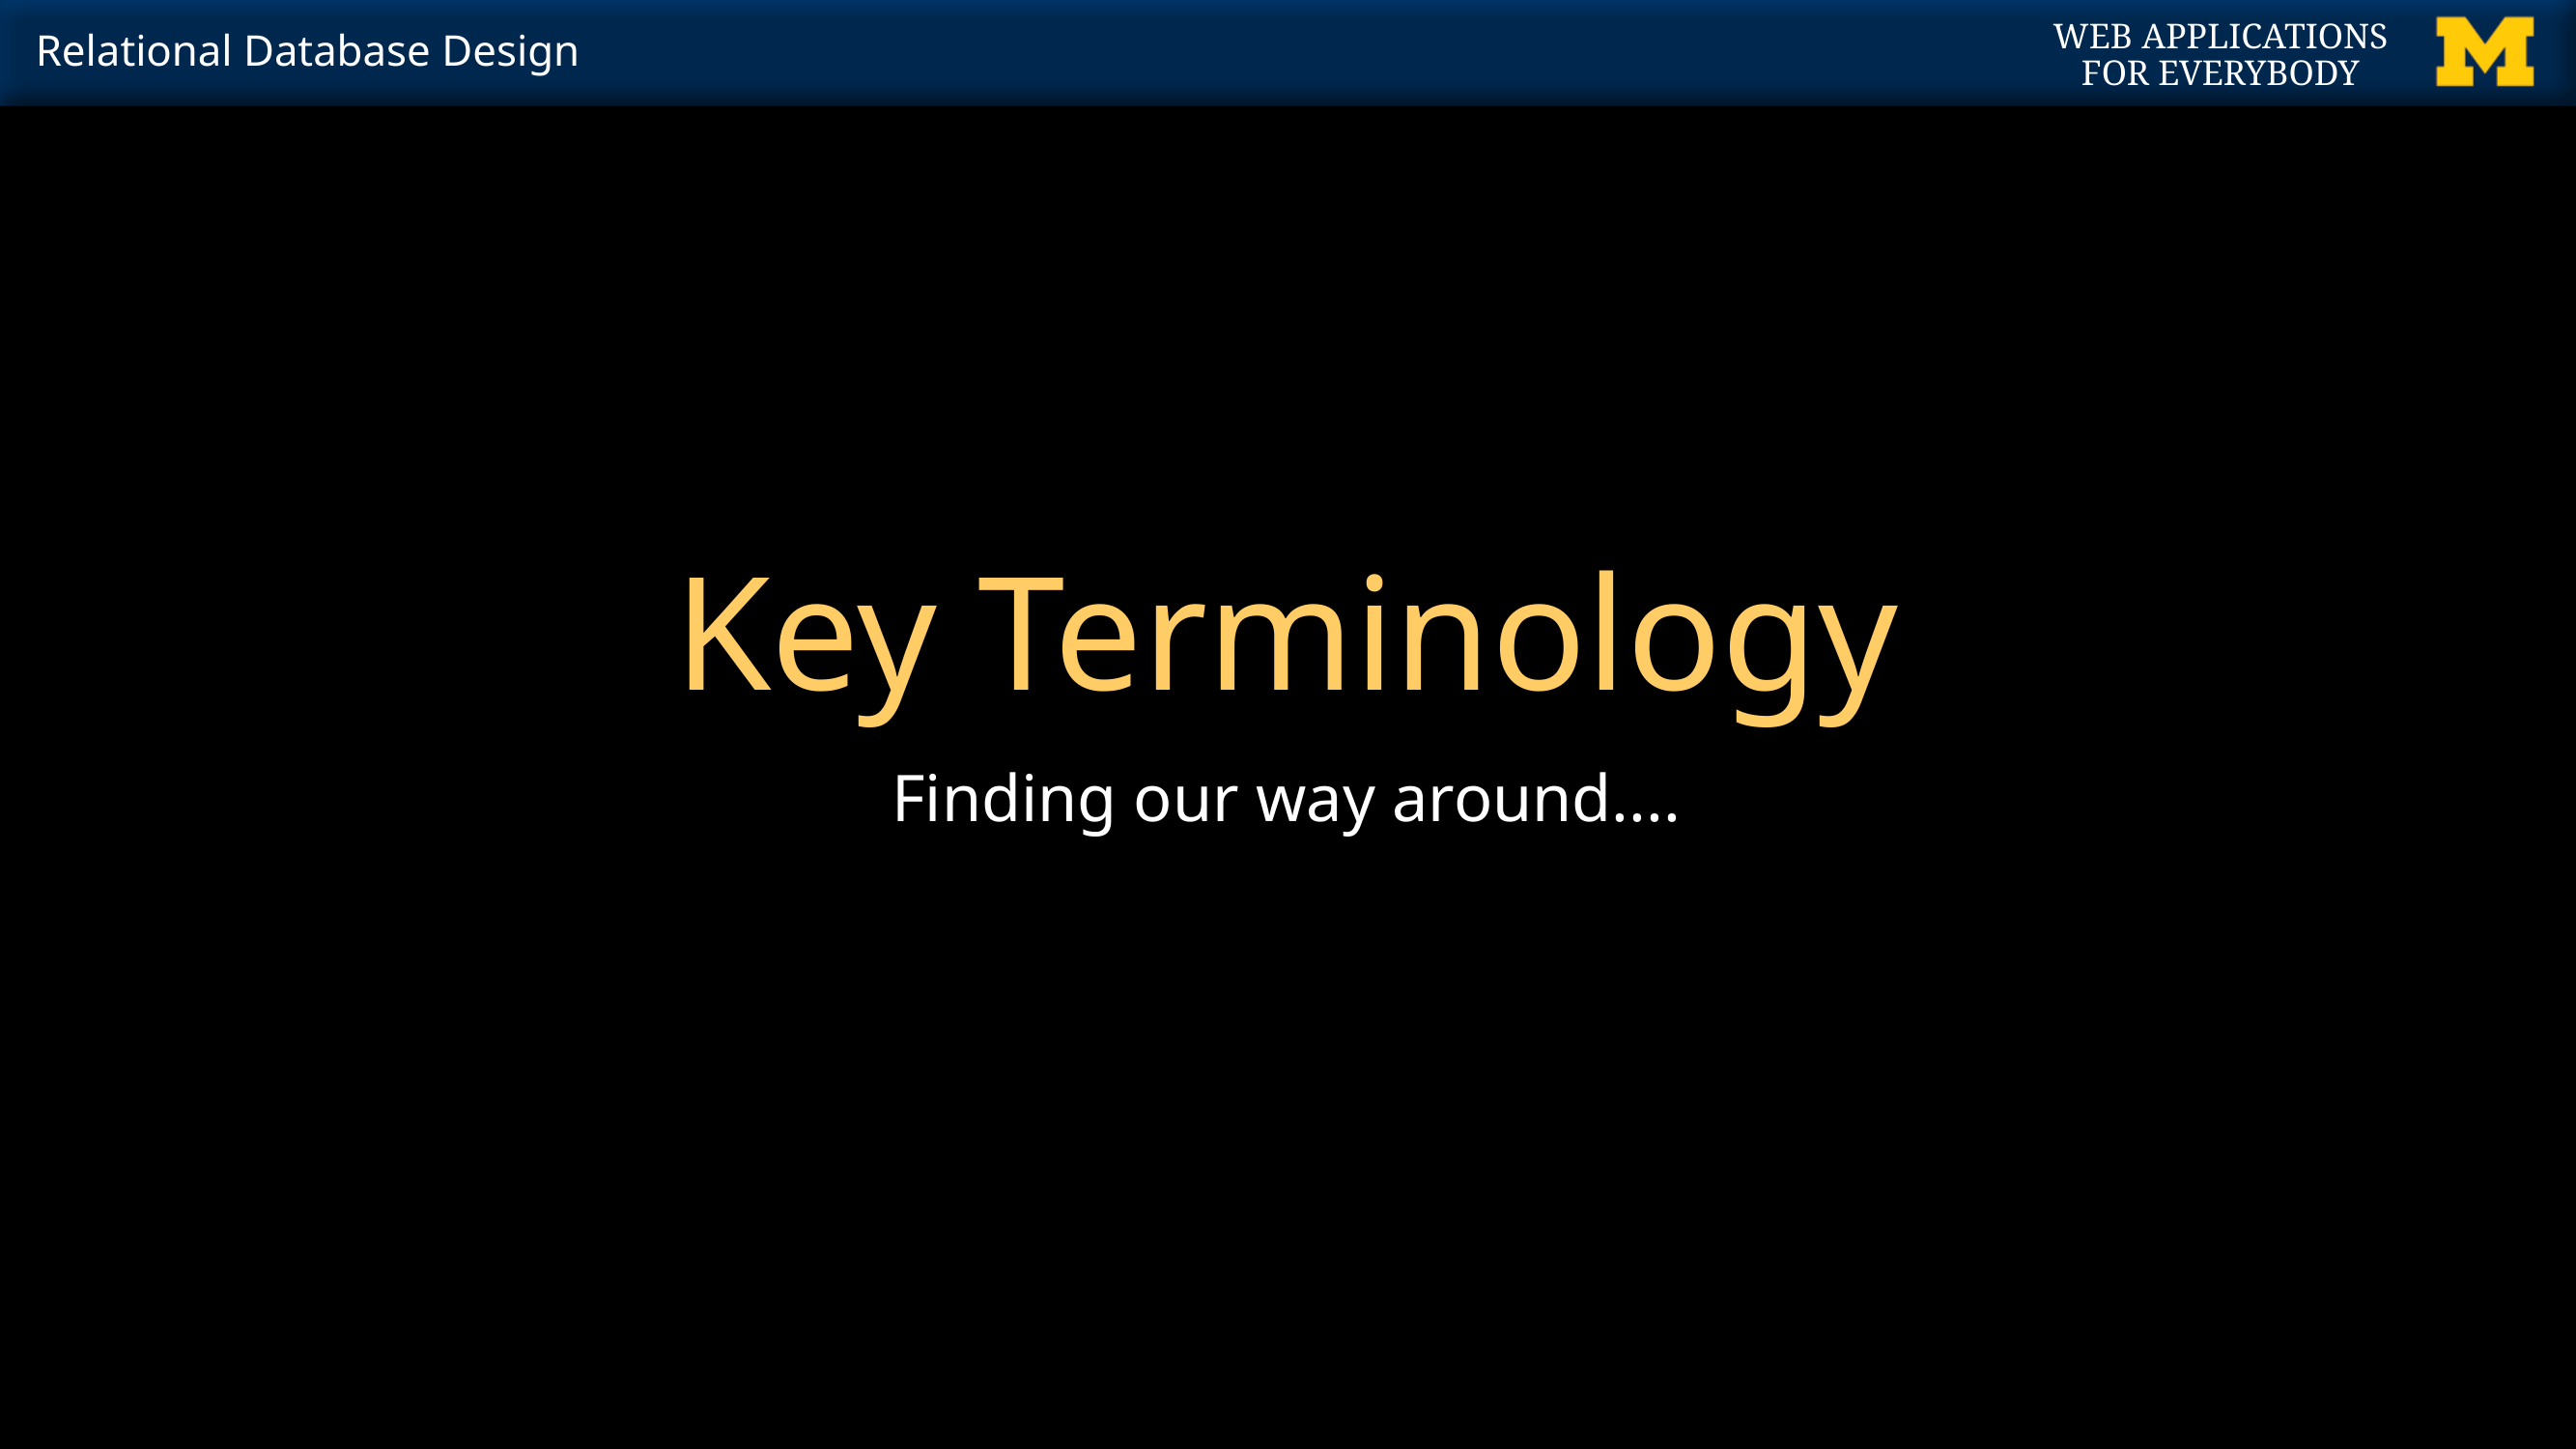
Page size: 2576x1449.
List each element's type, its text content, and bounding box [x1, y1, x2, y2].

picture [0, 0, 2576, 1449]
list Finding our way around.... [183, 746, 2392, 914]
title Key Terminology [183, 243, 2392, 733]
